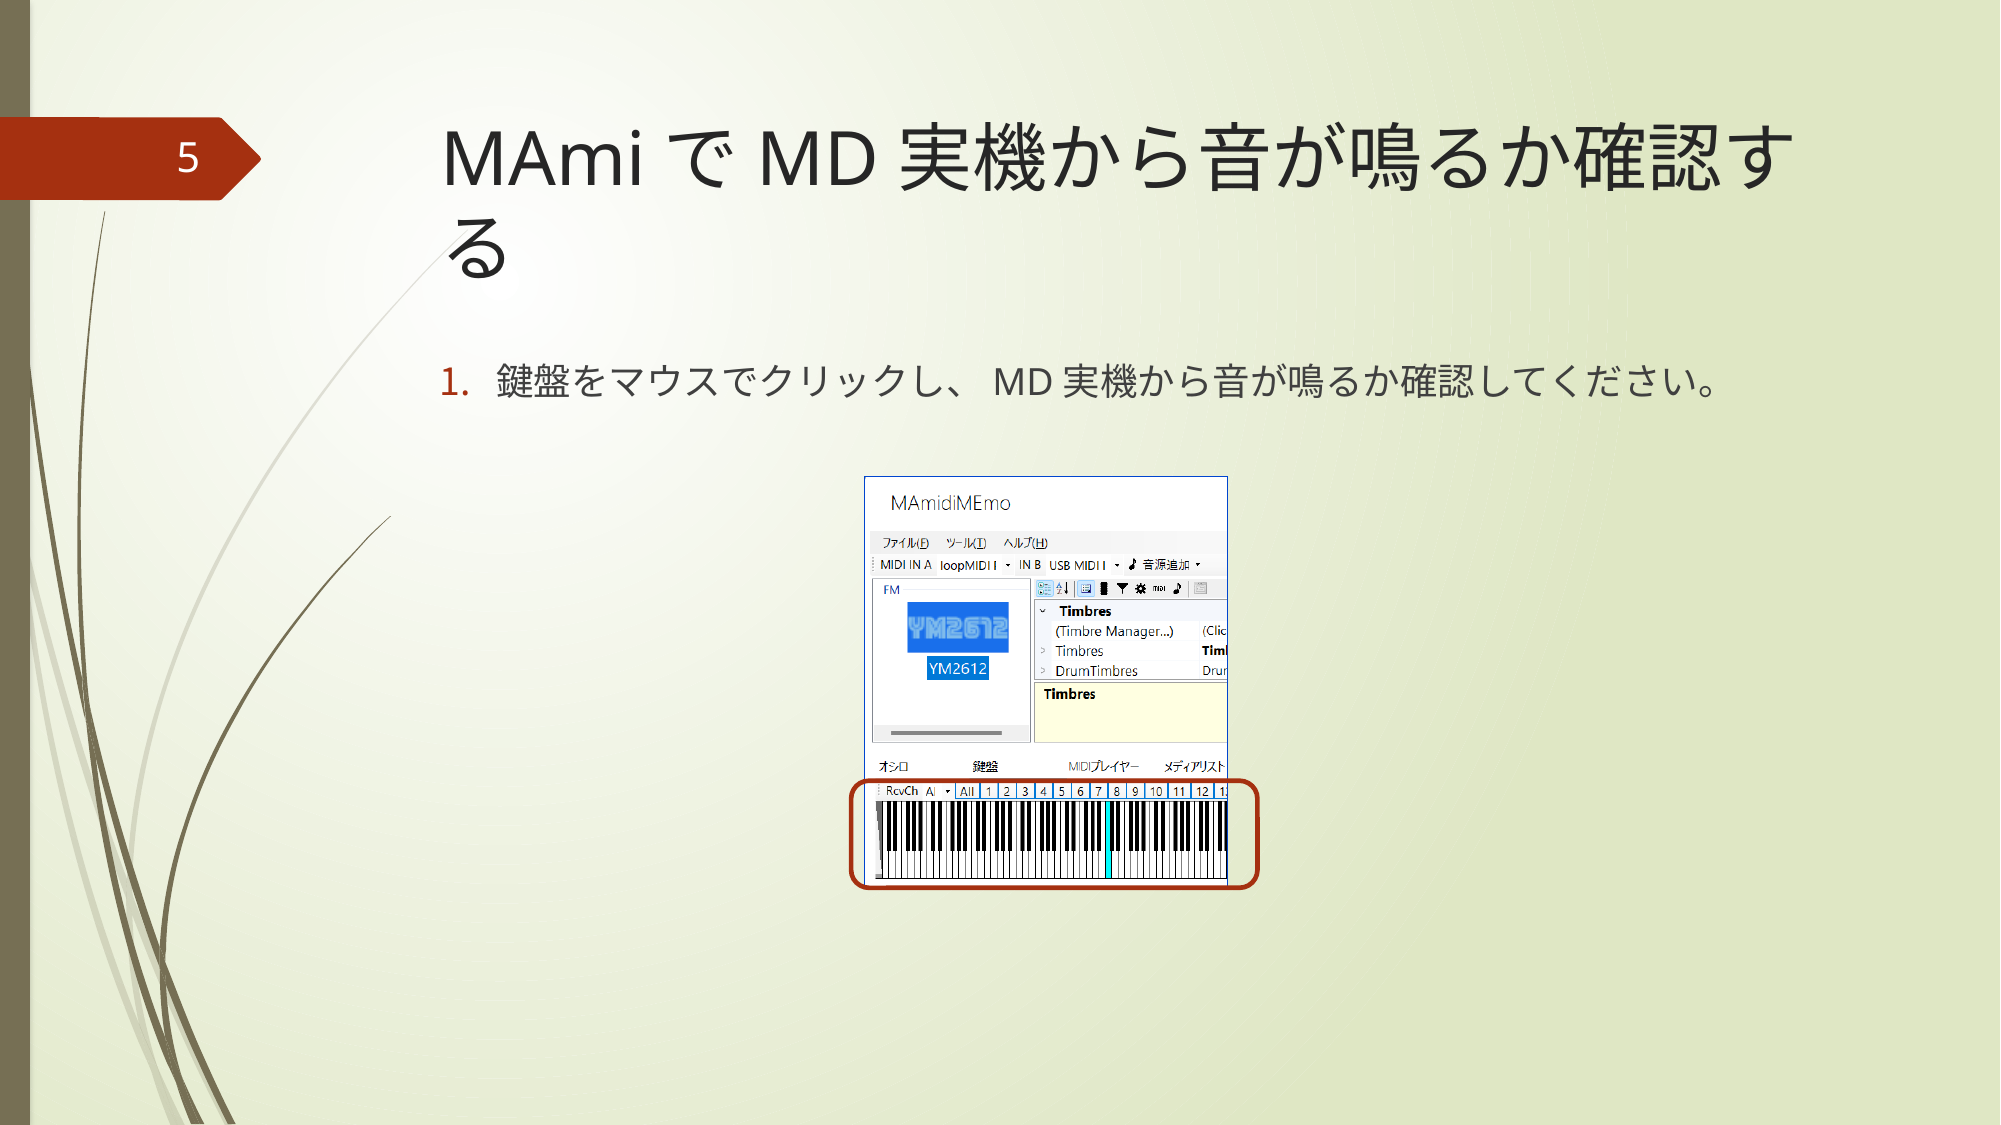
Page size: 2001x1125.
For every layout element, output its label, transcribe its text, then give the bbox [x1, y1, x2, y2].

slide_number 5 [87, 129, 216, 190]
title MAmiでMD実機から音が鳴るか確認する [425, 102, 1888, 313]
text_box [1232, 780, 1258, 888]
text_box [851, 783, 859, 885]
text_box 鍵盤をマウスでクリックし、MD実機から音が鳴るか確認してください。 [424, 350, 1888, 1116]
picture [864, 476, 1228, 889]
